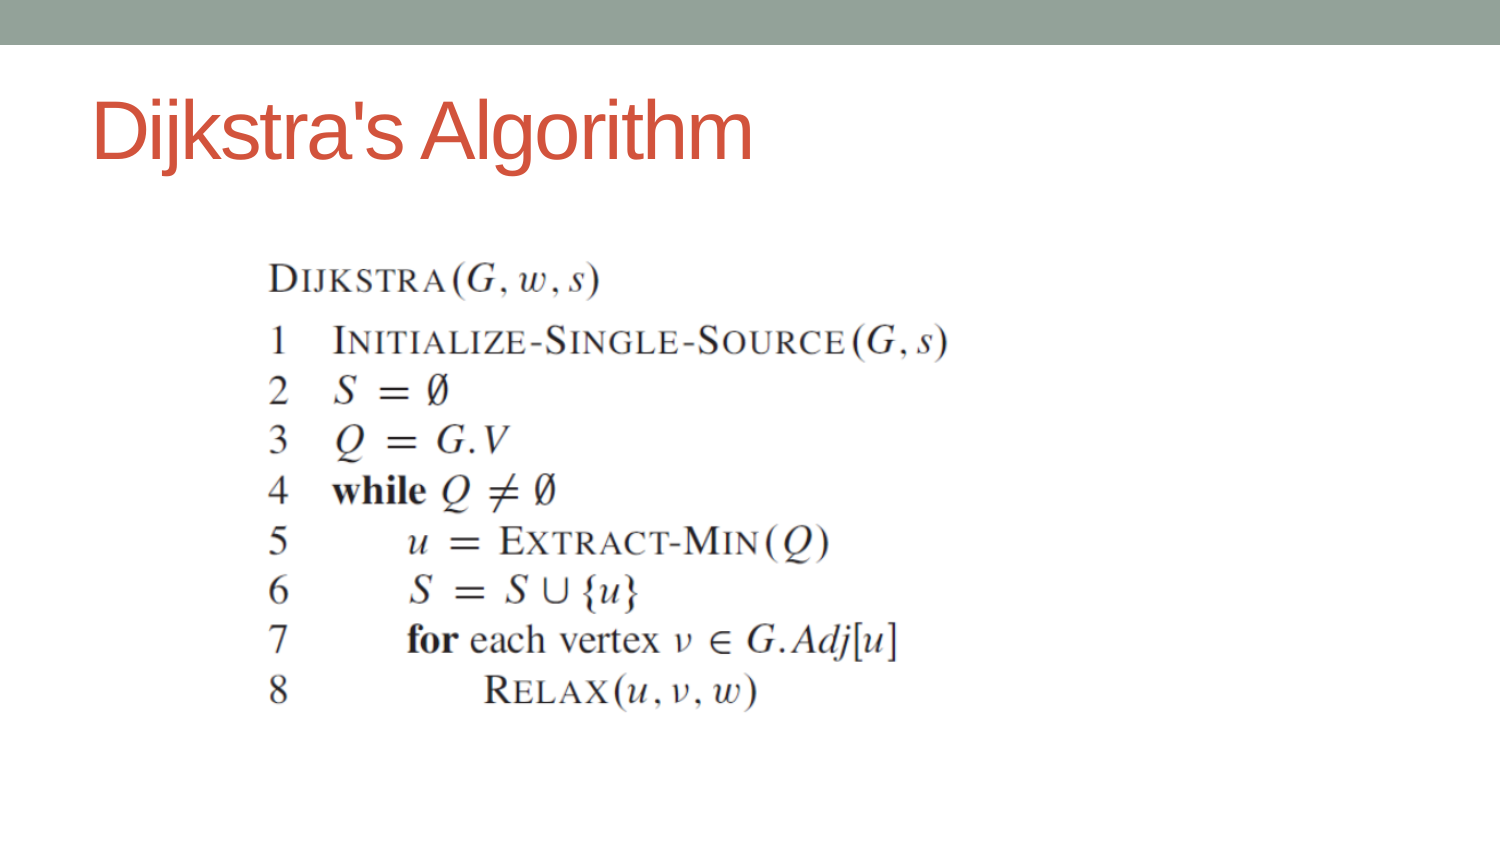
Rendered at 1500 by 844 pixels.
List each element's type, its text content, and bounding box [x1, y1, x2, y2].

title Dijkstra's Algorithm [75, 65, 1425, 188]
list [249, 246, 1001, 734]
